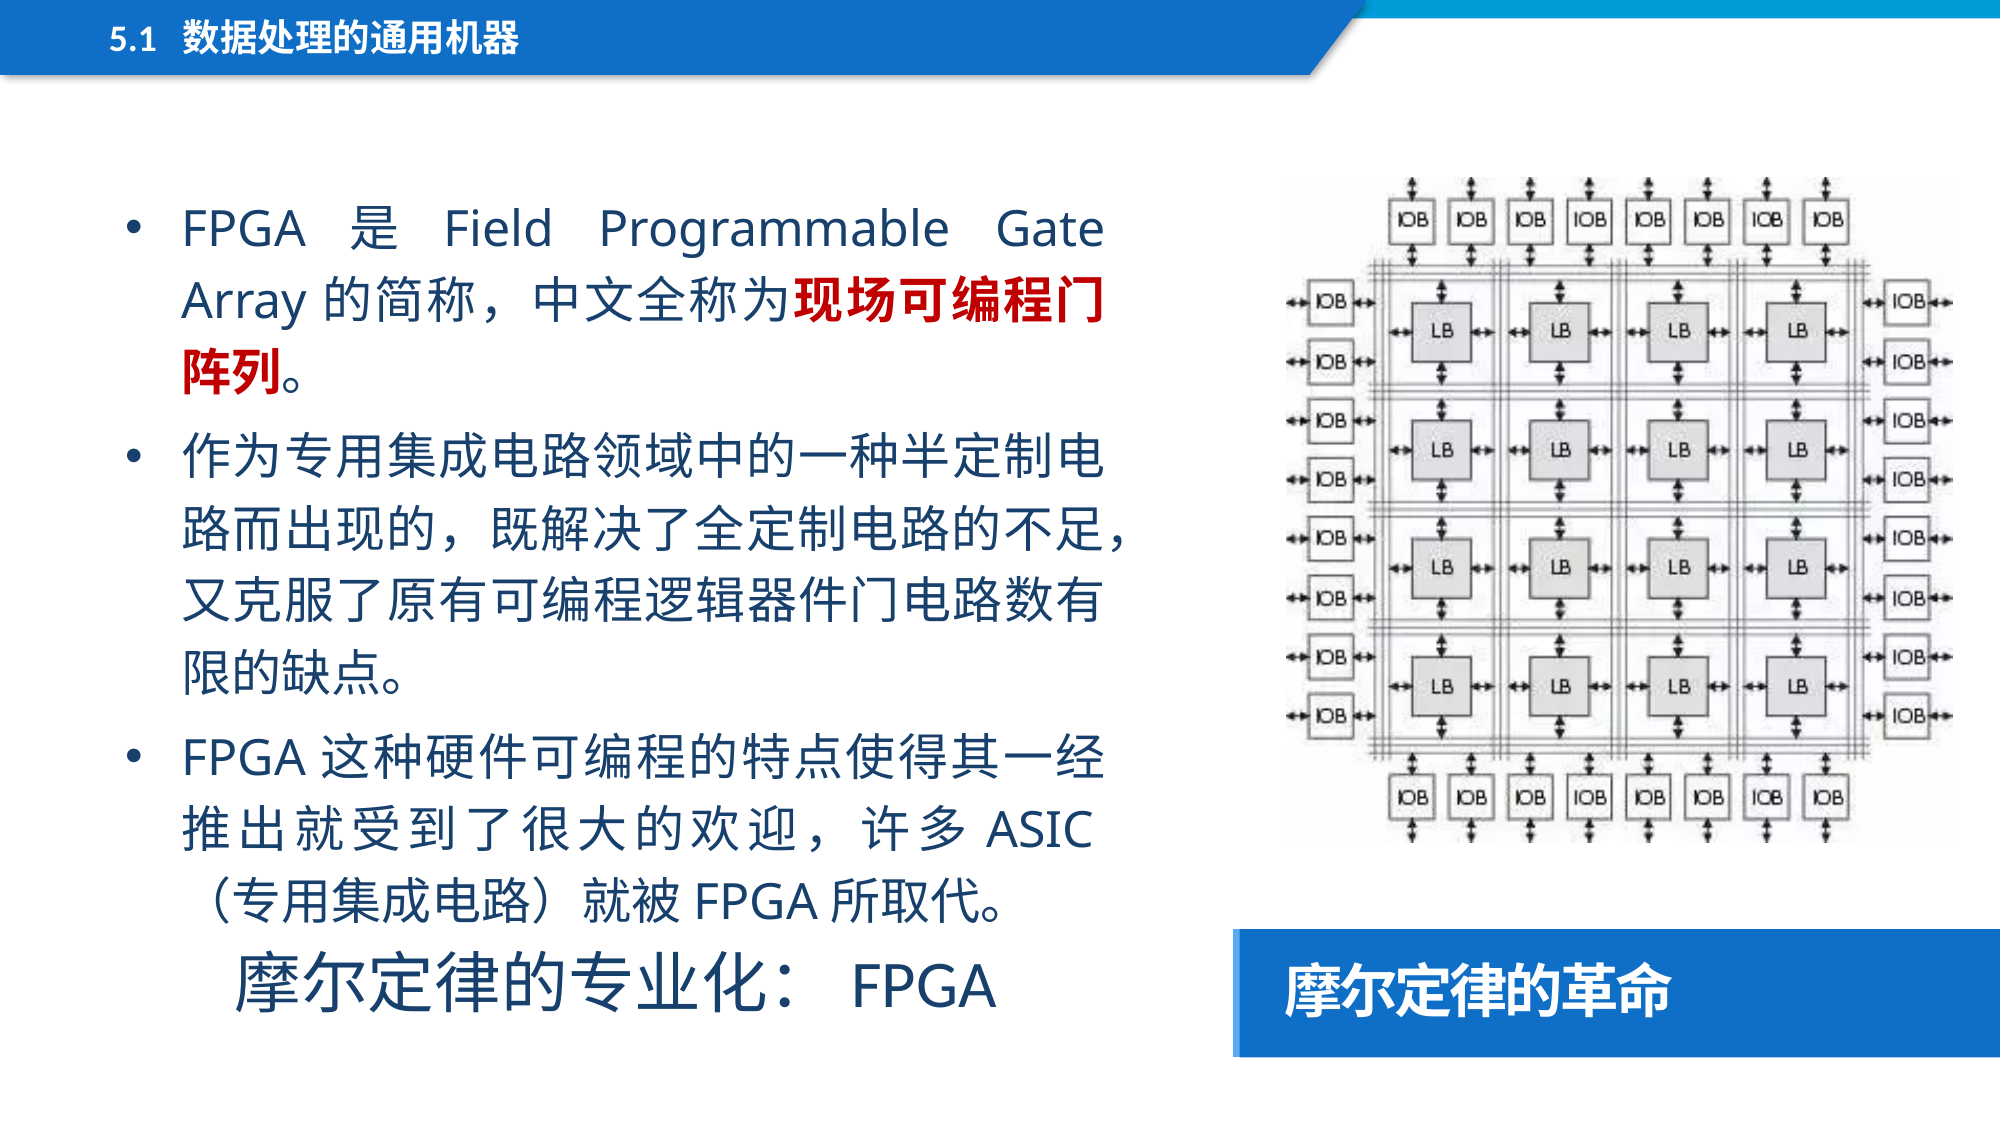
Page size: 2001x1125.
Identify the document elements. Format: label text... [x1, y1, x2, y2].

list 5.1 数据处理的通用机器 [93, 11, 1138, 68]
text_box 摩尔定律的专业化：FPGA [93, 942, 1138, 1044]
list 摩尔定律的革命 [1239, 929, 2000, 1058]
text_box FPGA是Field Programmable Gate Array的简称，中文全称为现场可编程门阵列。 作为专用集成电路领域中的一种半定制电路而出现的，既解决了全定制电路的不足，又克服了原有可编程逻辑器件门电路数有限的缺点。 FPGA这种硬件可编程的特点使得其一经推出就受到了很大的欢迎，许多ASIC（专用集成电路）就被FPGA所取代。 [110, 177, 1121, 894]
picture [1286, 177, 1953, 843]
